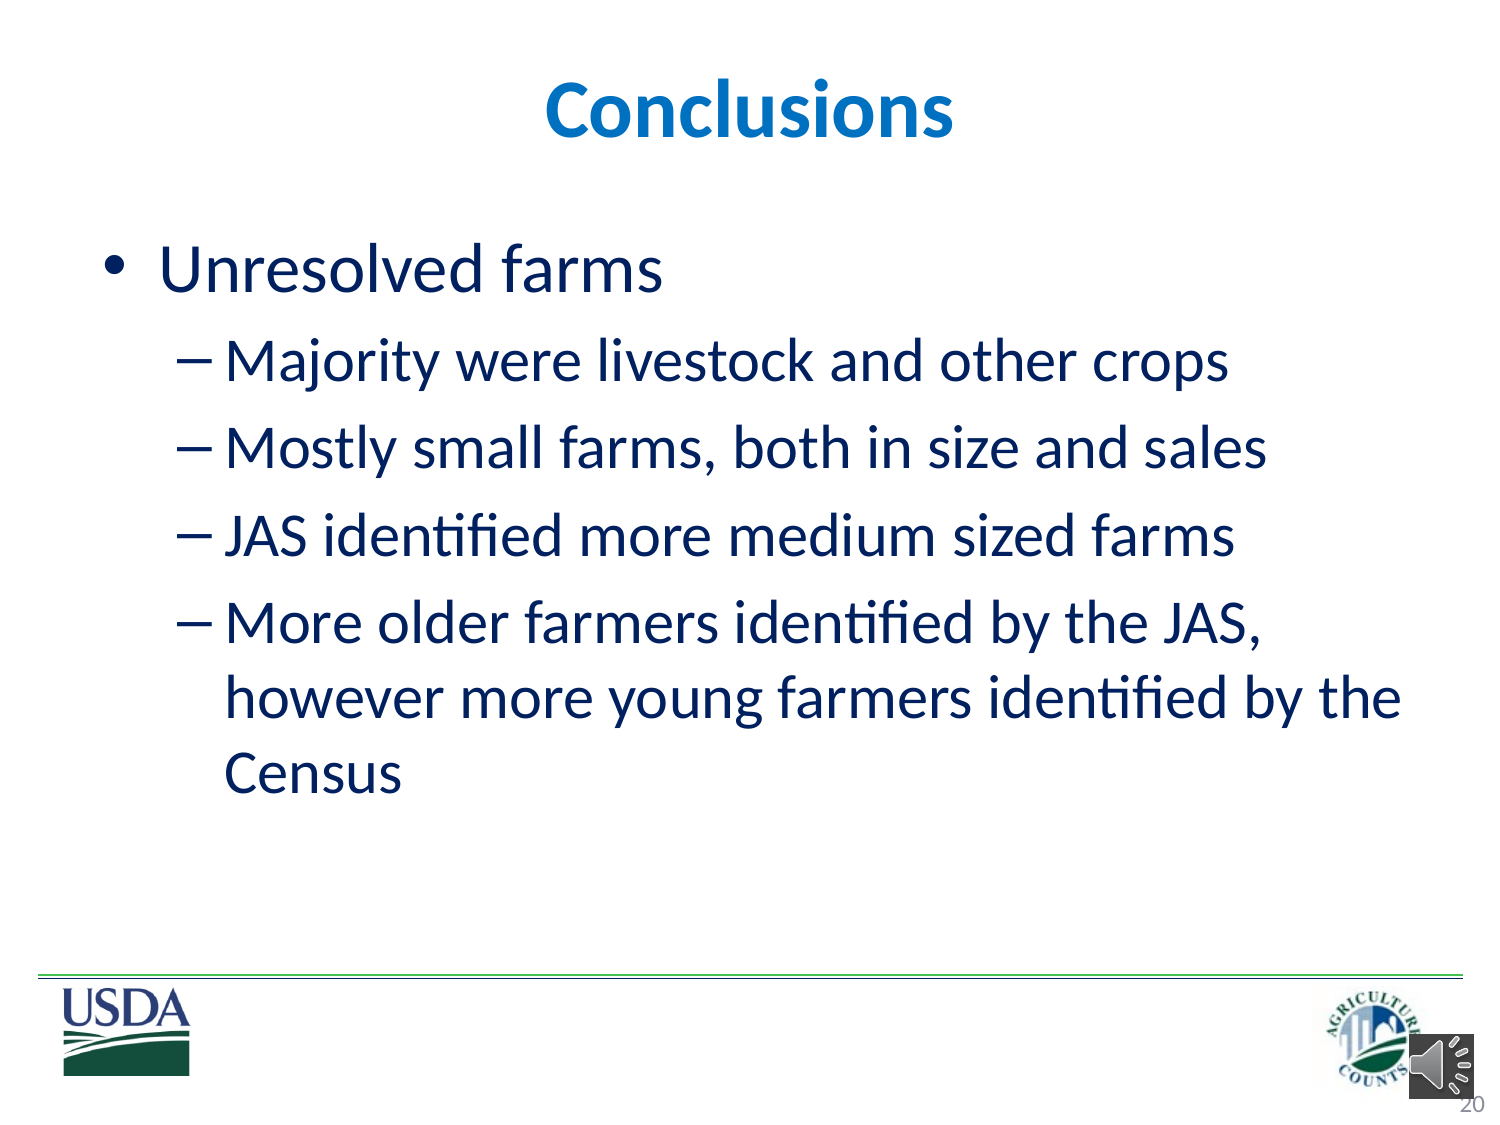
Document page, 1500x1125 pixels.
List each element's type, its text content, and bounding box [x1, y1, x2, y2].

slide_number 20 [1149, 1065, 1500, 1125]
title Conclusions [75, 45, 1425, 163]
list Unresolved farms Majority were livestock and other crops Mostly small farms, both in size and sales JAS identified more medium sized farms More older farmers identified by the JAS, however more young farmers identified by the Census [87, 213, 1426, 1014]
picture [62, 987, 191, 1076]
picture [1312, 986, 1476, 1101]
